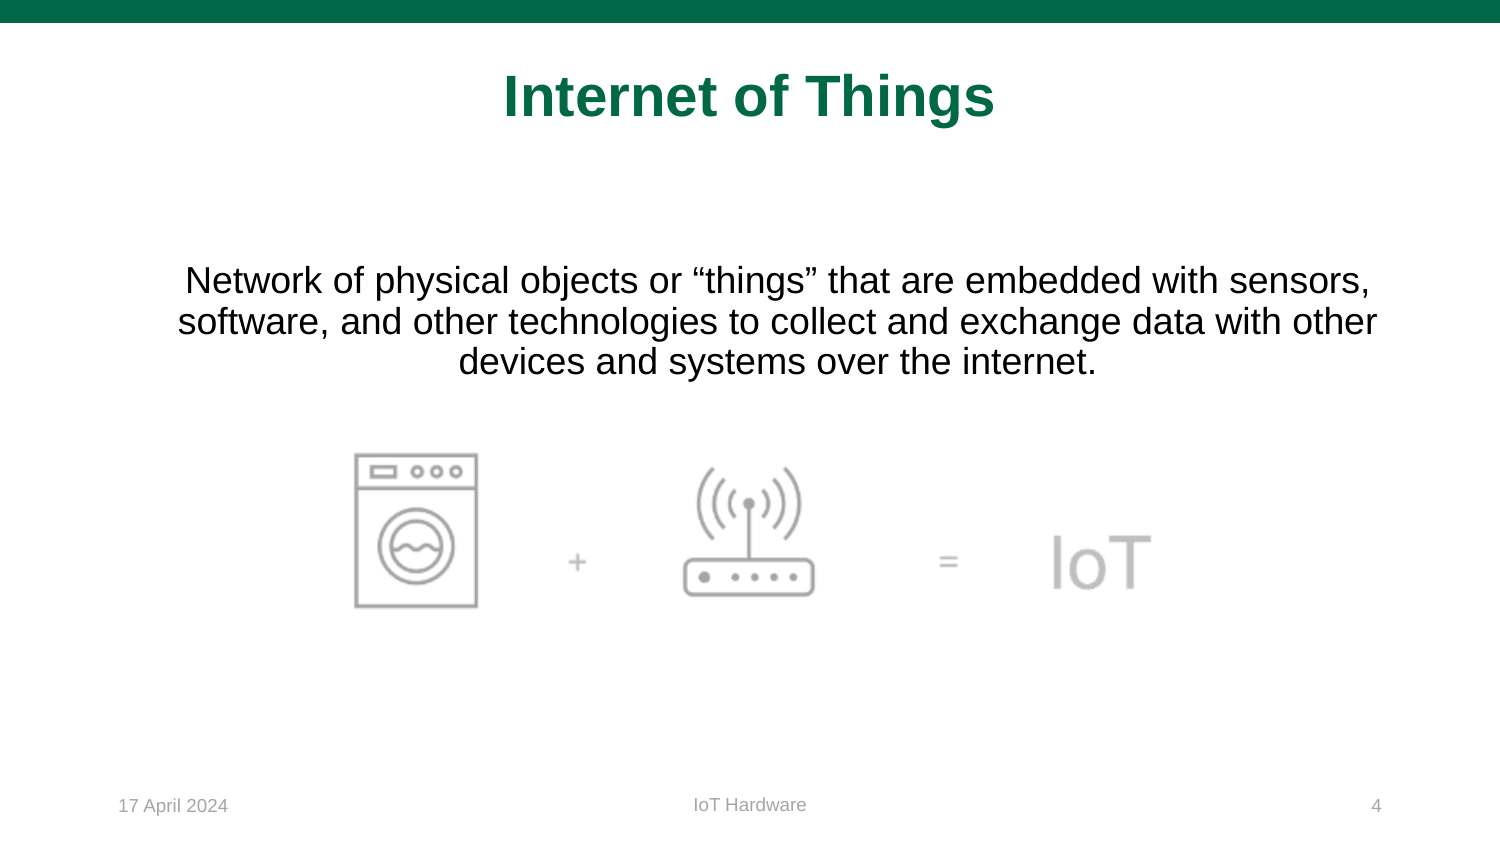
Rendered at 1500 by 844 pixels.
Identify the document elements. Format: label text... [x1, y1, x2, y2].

title Internet of Things [103, 44, 1397, 150]
picture [284, 412, 1225, 696]
footer IoT Hardware [345, 781, 1155, 827]
slide_number 4 [1171, 782, 1397, 827]
list Network of physical objects or “things” that are embedded with sensors, software, and other technologies to collect and exchange data with other devices and systems over the internet. [103, 180, 1397, 464]
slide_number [103, 782, 329, 827]
